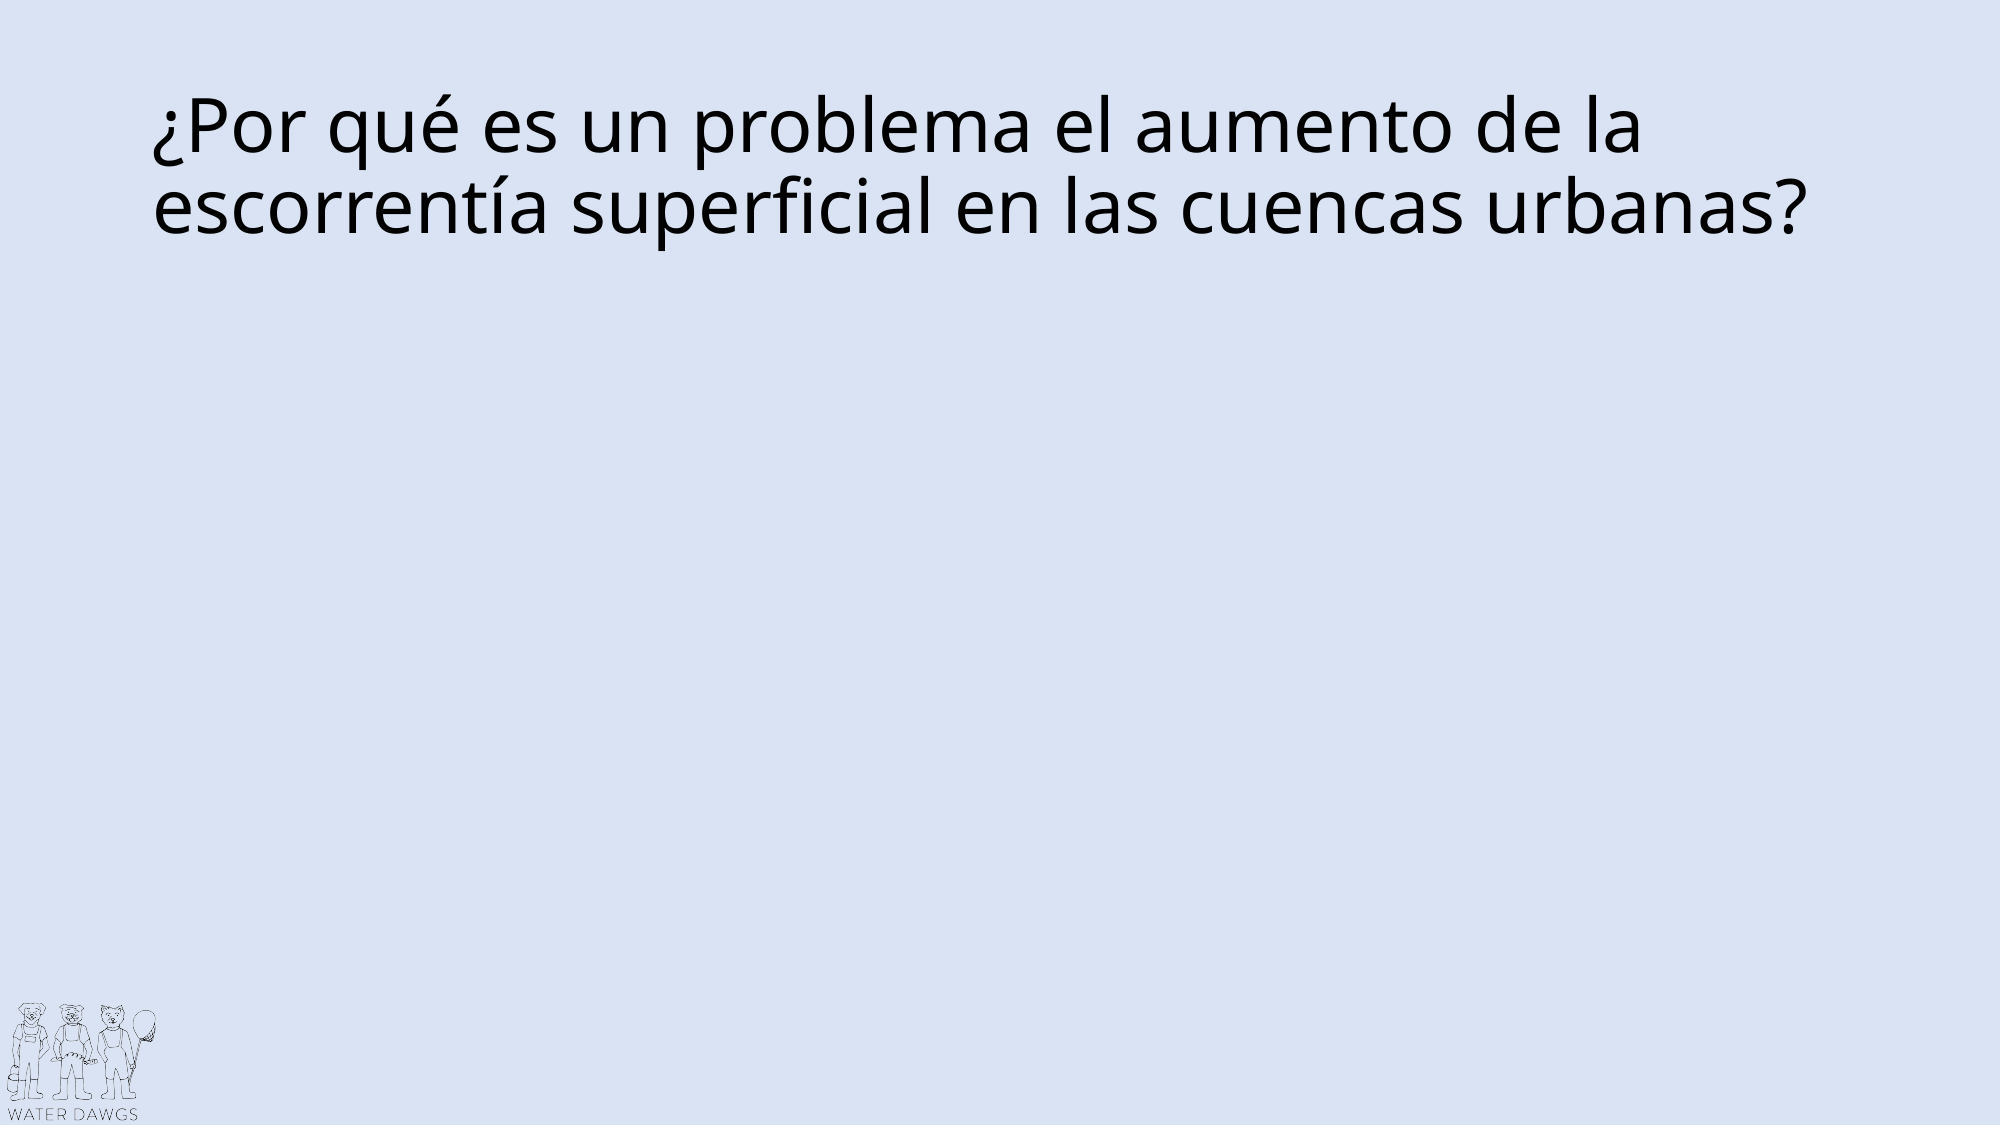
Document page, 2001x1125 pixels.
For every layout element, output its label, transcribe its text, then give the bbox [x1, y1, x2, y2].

picture [0, 967, 172, 1125]
title ¿Por qué es un problema el aumento de la escorrentía superficial en las cuencas urbanas? [137, 59, 1863, 278]
